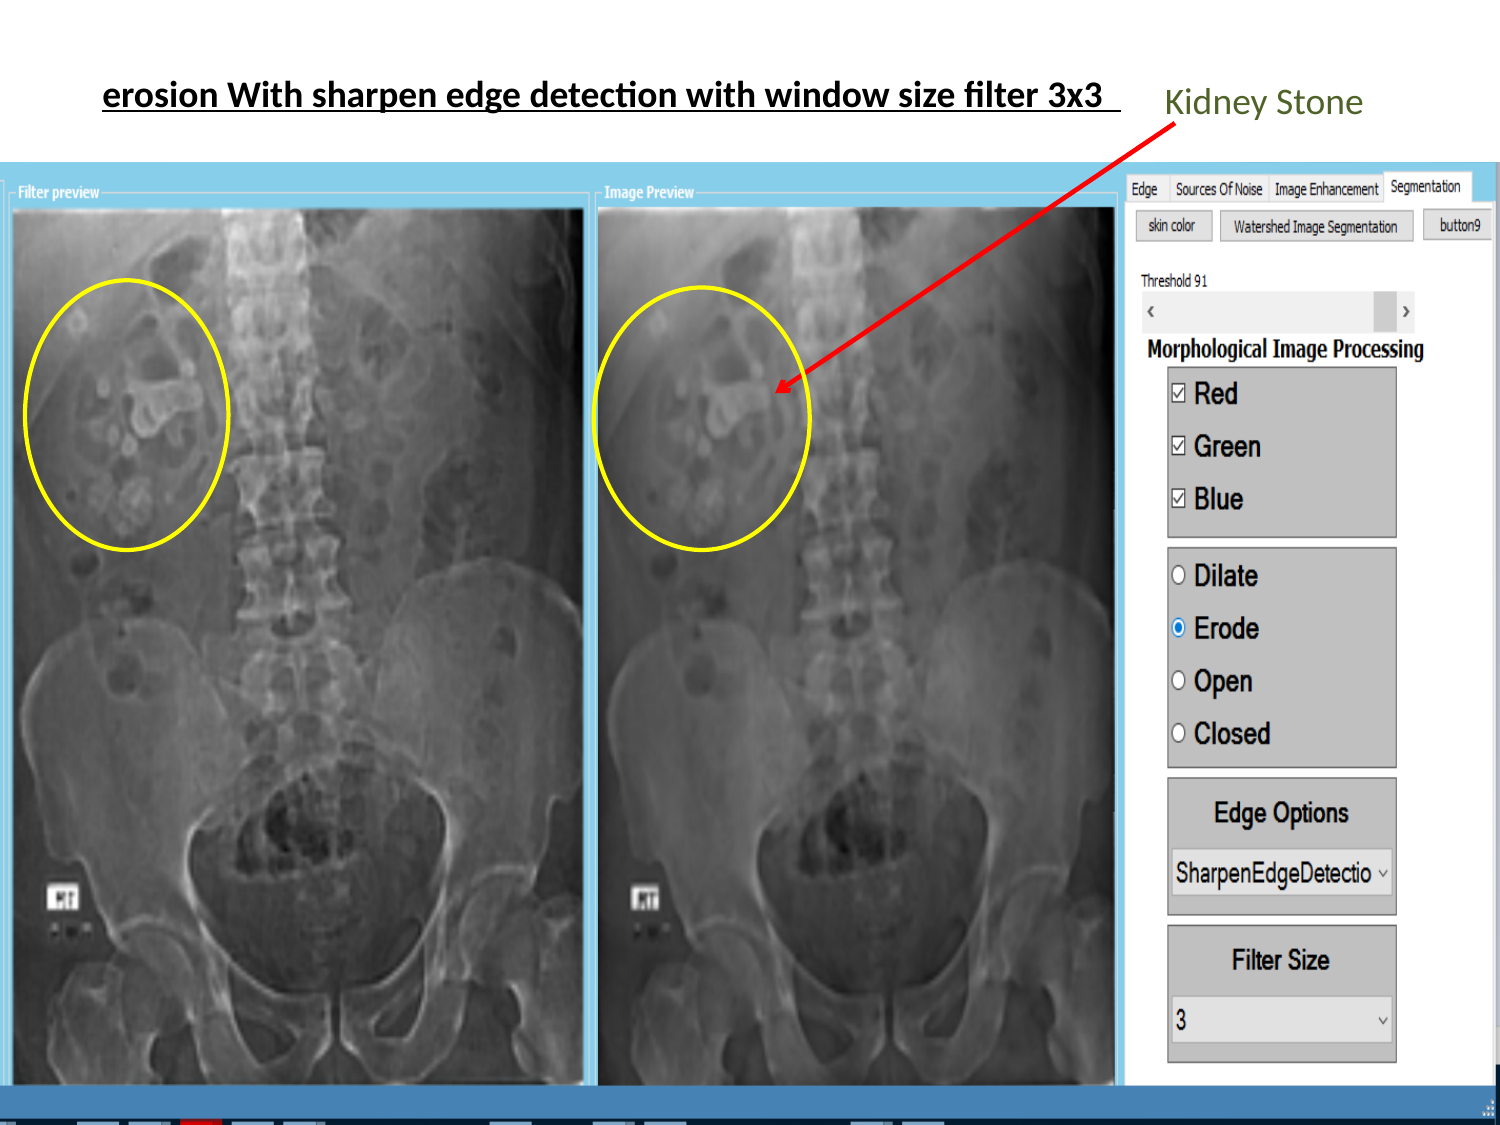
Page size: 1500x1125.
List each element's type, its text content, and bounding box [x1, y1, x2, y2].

text_box Kidney Stone [1149, 70, 1425, 130]
text_box erosion With sharpen edge detection with window size filter 3x3 [87, 62, 1188, 123]
picture [0, 162, 1500, 1125]
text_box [774, 122, 1176, 394]
